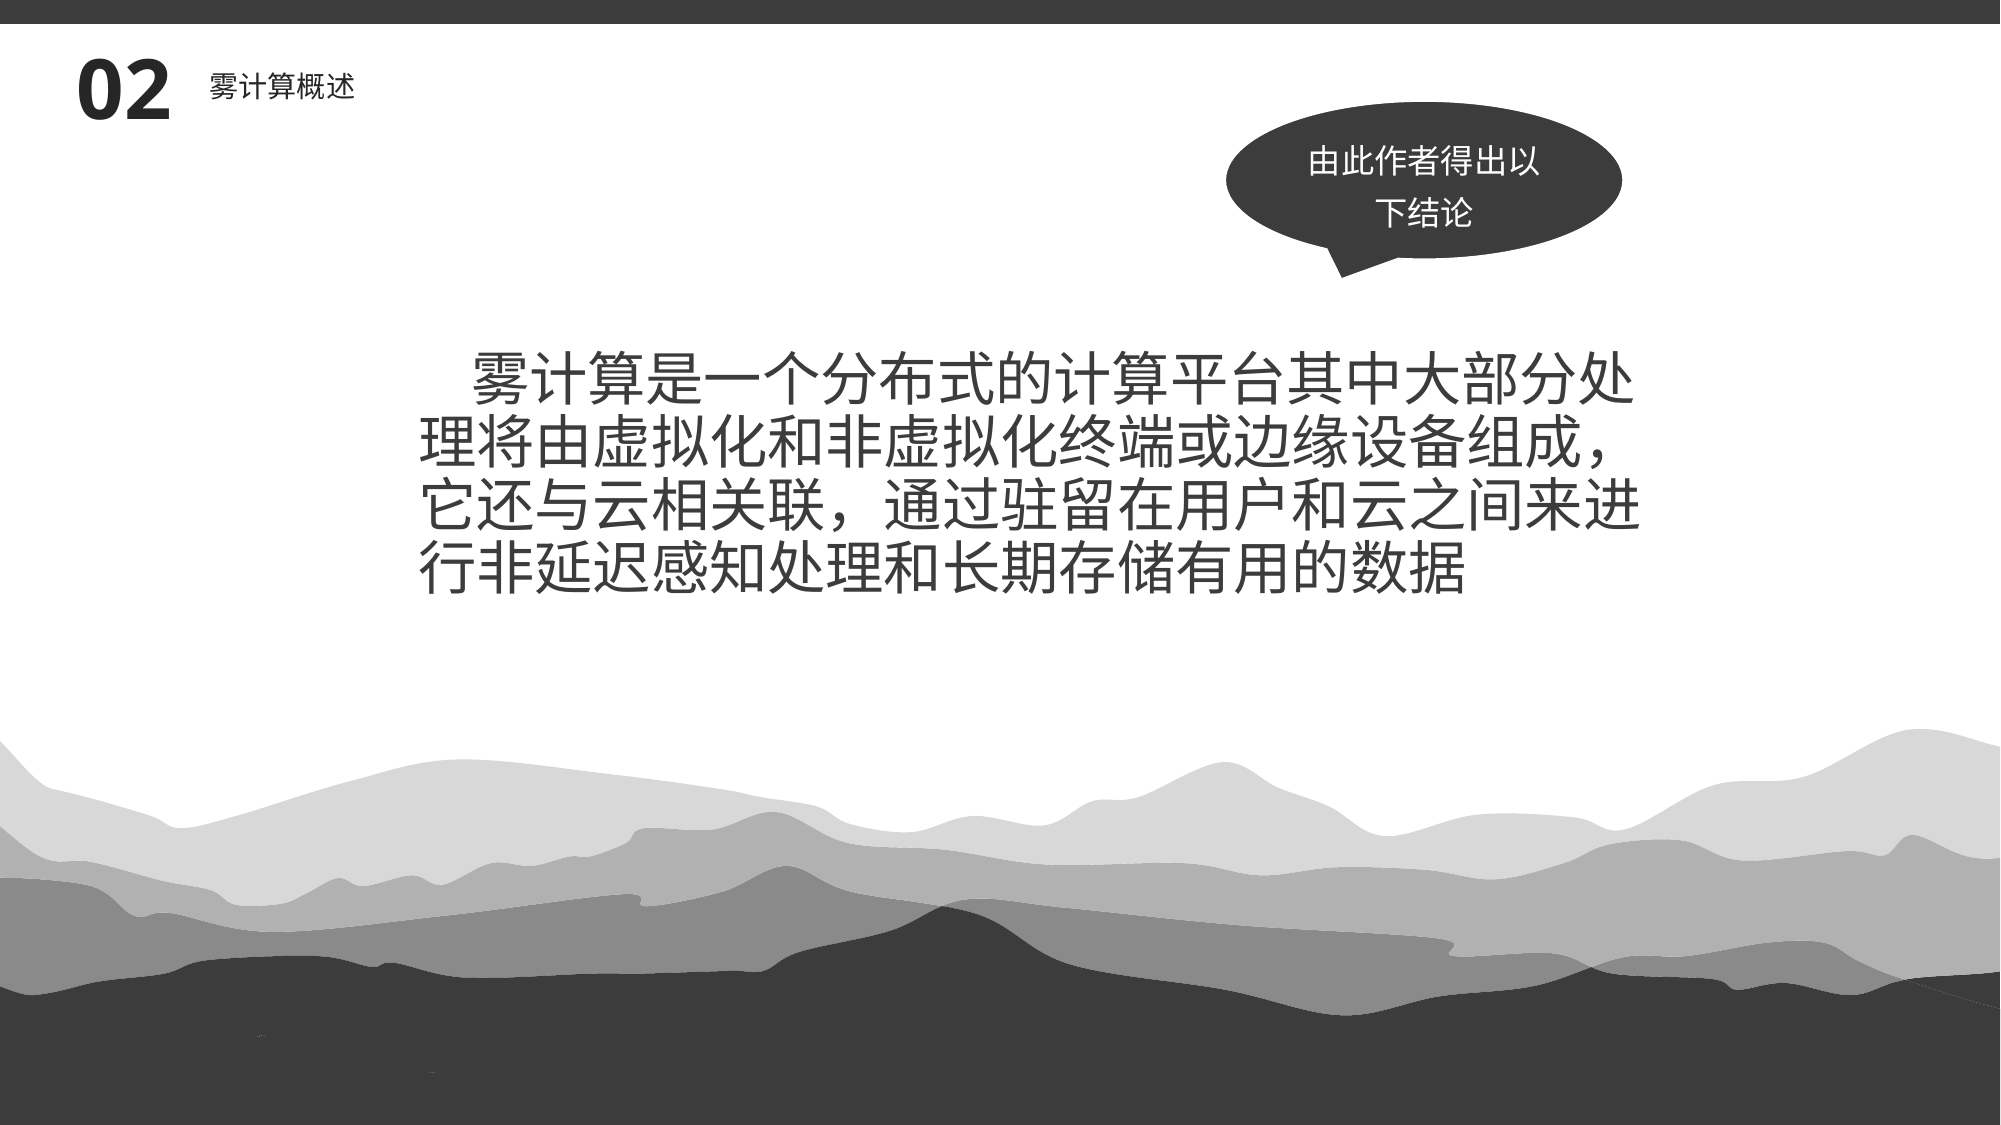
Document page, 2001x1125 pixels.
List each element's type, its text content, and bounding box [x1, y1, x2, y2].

list 雾计算是一个分布式的计算平台其中大部分处理将由虚拟化和非虚拟化终端或边缘设备组成，它还与云相关联，通过驻留在用户和云之间来进行非延迟感知处理和长期存储有用的数据 [403, 343, 1692, 633]
text_box 雾计算概述 [194, 60, 495, 116]
text_box 02 [61, 39, 192, 136]
text_box 由此作者得出以下结论 [1222, 98, 1626, 282]
